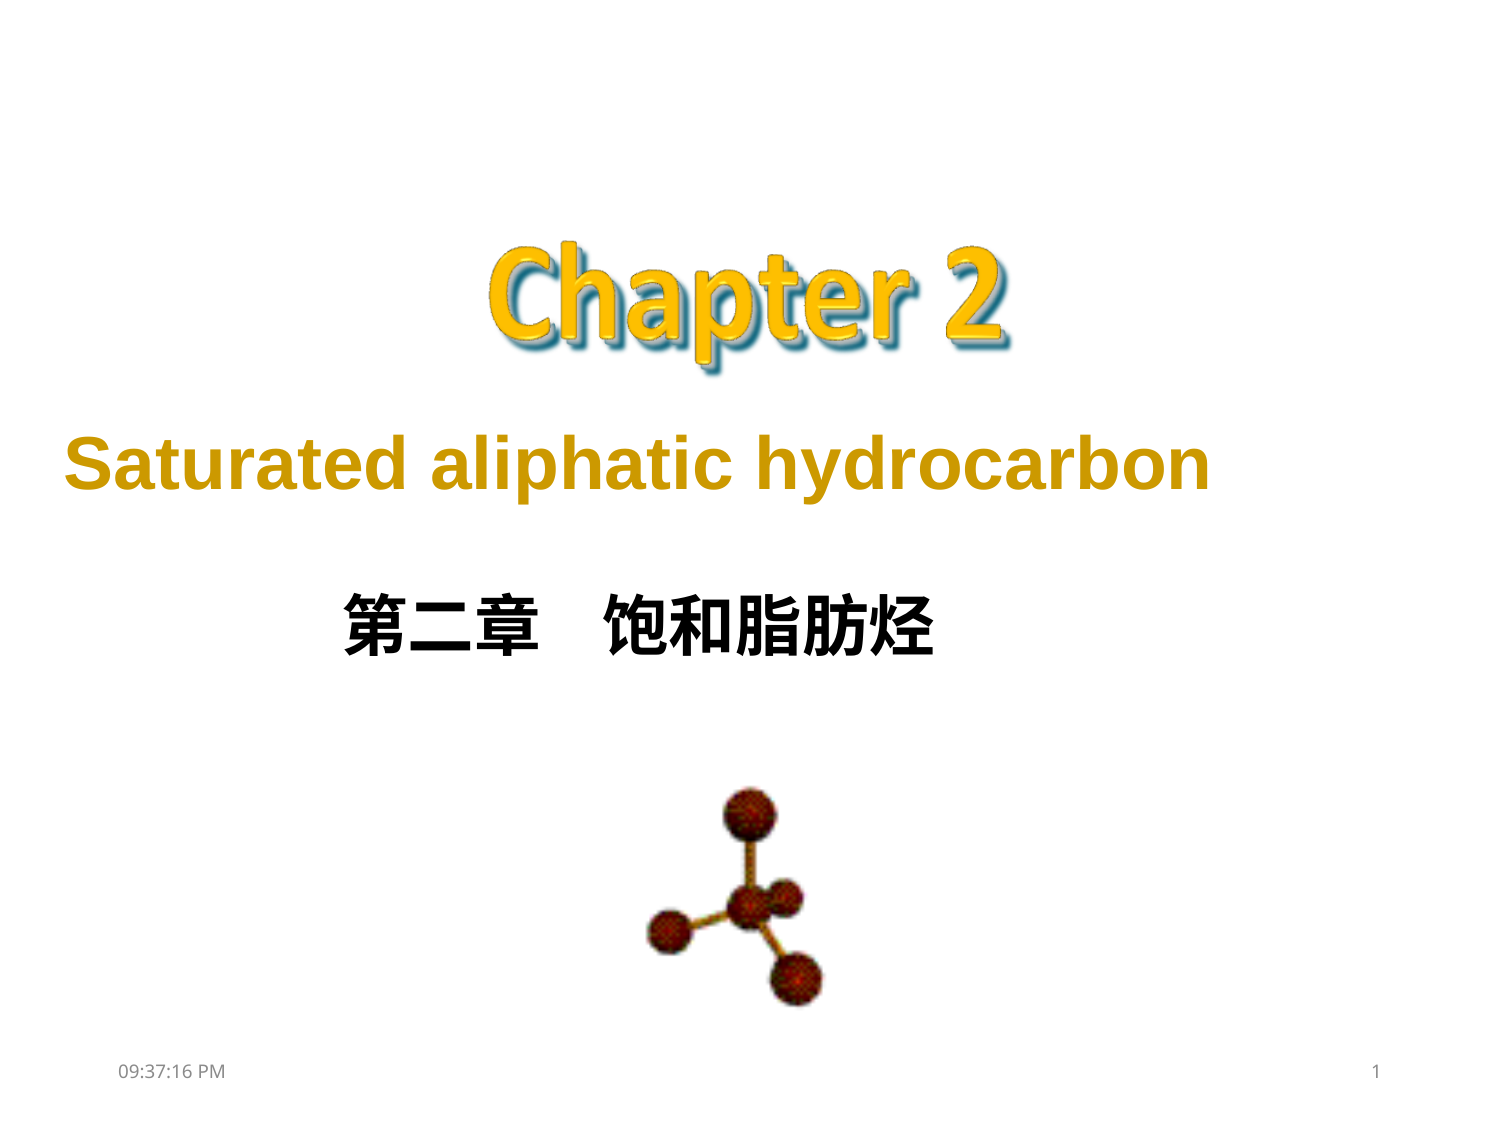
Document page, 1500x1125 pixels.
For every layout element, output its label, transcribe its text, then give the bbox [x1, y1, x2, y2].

picture [84, 99, 1416, 396]
slide_number 1 [1059, 1042, 1397, 1103]
picture [556, 737, 943, 1073]
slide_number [103, 1042, 441, 1103]
subtitle Saturated aliphatic hydrocarbon 第二章 饱和脂肪烃 [0, 425, 1281, 688]
